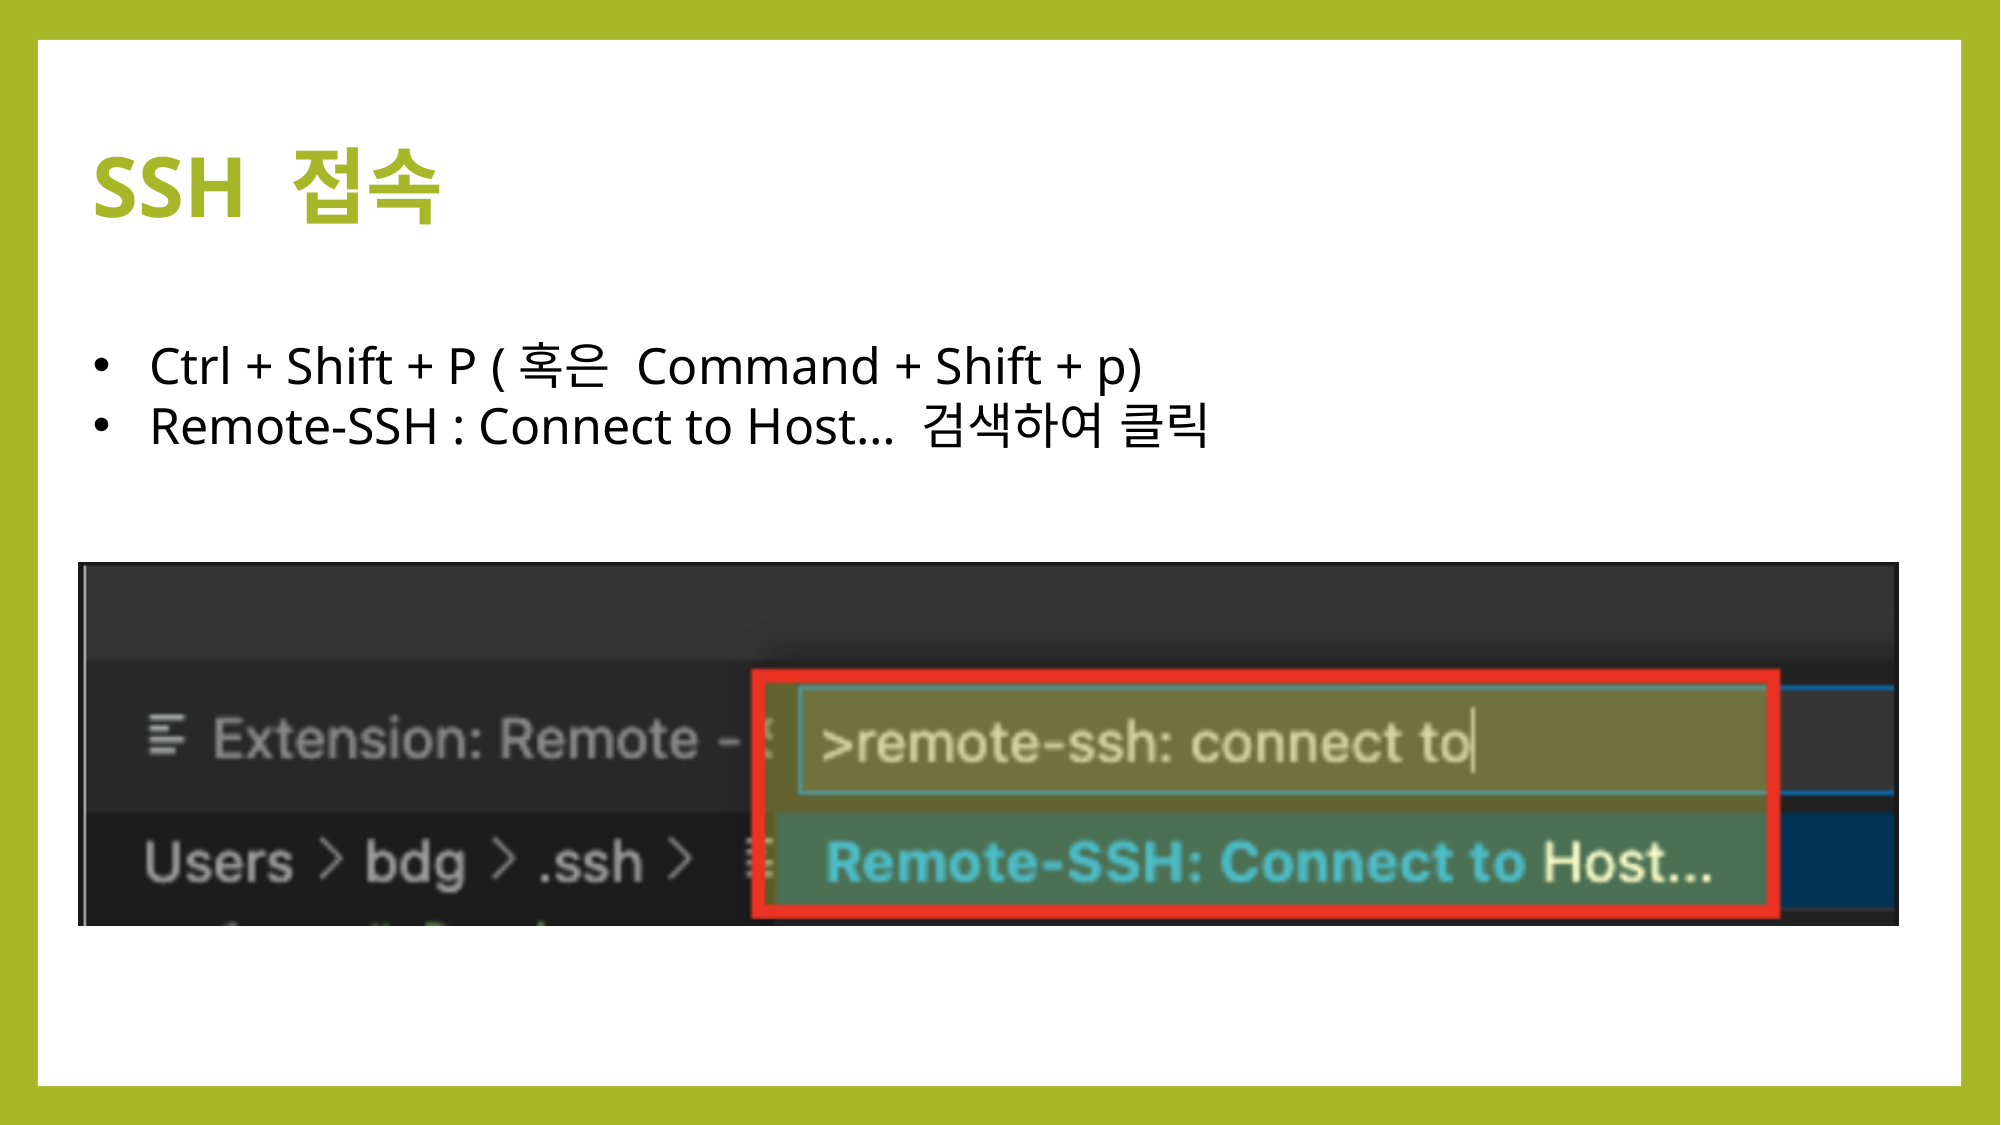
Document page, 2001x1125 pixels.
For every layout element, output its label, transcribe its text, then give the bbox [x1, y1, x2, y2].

text_box SSH 접속 Ctrl + Shift + P (혹은 Command + Shift + p) Remote-SSH : Connect to Host… 검색하여 클릭 [78, 126, 1354, 462]
picture [77, 562, 1899, 927]
